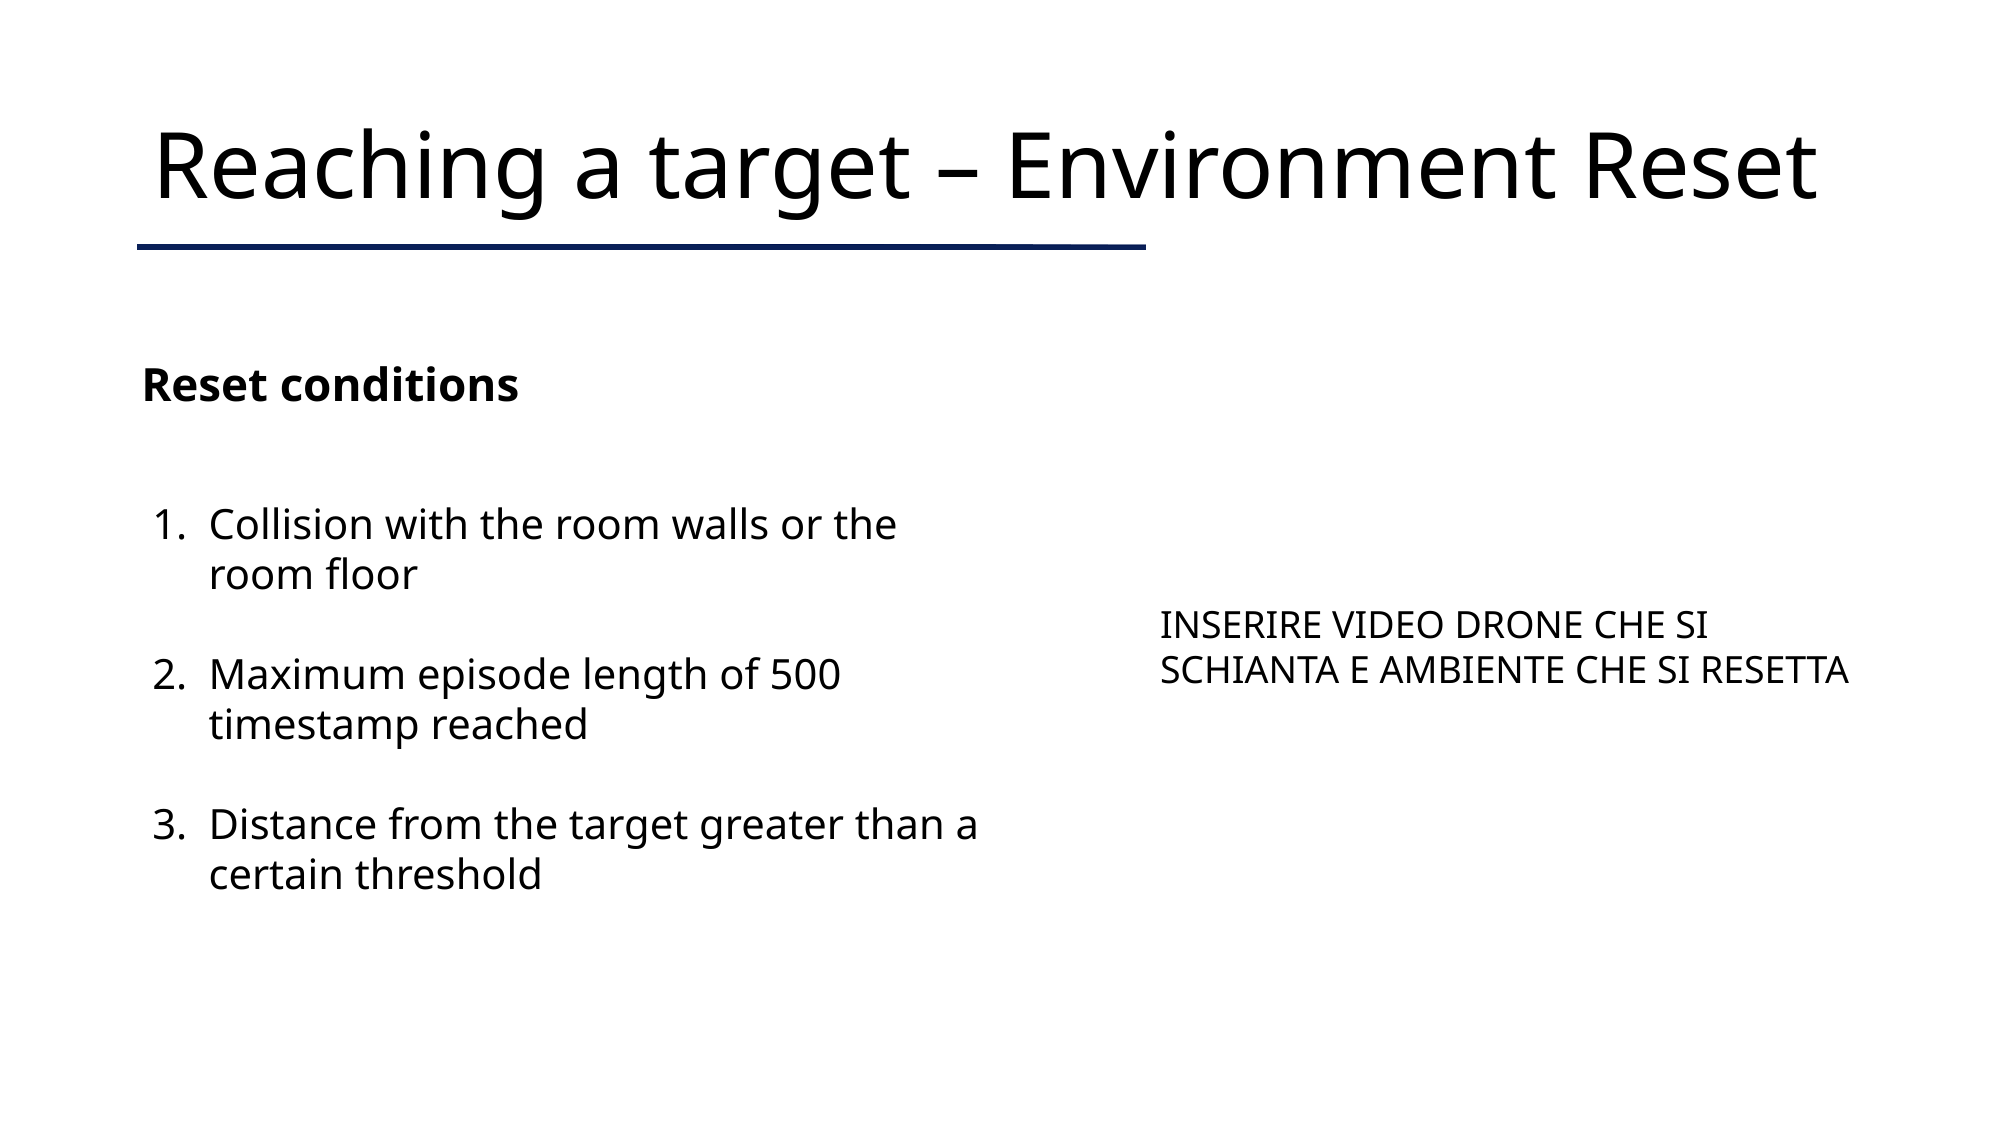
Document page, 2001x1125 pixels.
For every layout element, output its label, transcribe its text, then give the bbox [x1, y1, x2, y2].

picture [136, 243, 1146, 251]
text_box Reset conditions [126, 348, 535, 419]
title Reaching a target – Environment Reset [137, 59, 1863, 278]
text_box INSERIRE VIDEO DRONE CHE SI SCHIANTA E AMBIENTE CHE SI RESETTA [1145, 593, 1909, 699]
text_box Collision with the room walls or the room floor Maximum episode length of 500 timestamp reached Distance from the target greater than a certain threshold [137, 490, 1000, 906]
